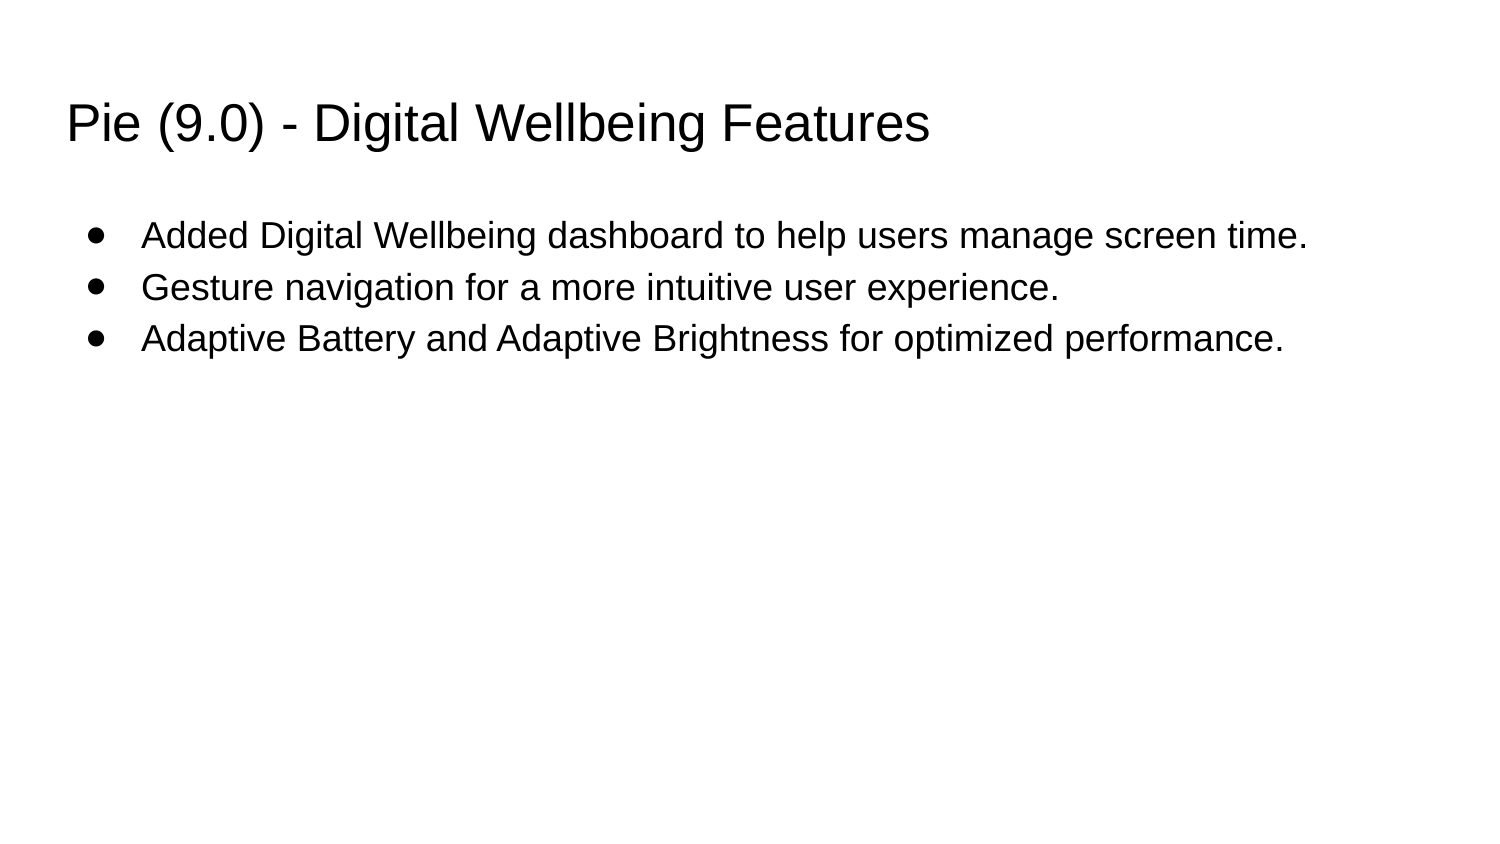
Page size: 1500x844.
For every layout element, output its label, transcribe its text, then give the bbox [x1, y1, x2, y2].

title Pie (9.0) - Digital Wellbeing Features [51, 72, 1449, 167]
list Added Digital Wellbeing dashboard to help users manage screen time. Gesture navigation for a more intuitive user experience. Adaptive Battery and Adaptive Brightness for optimized performance. [51, 189, 1449, 750]
